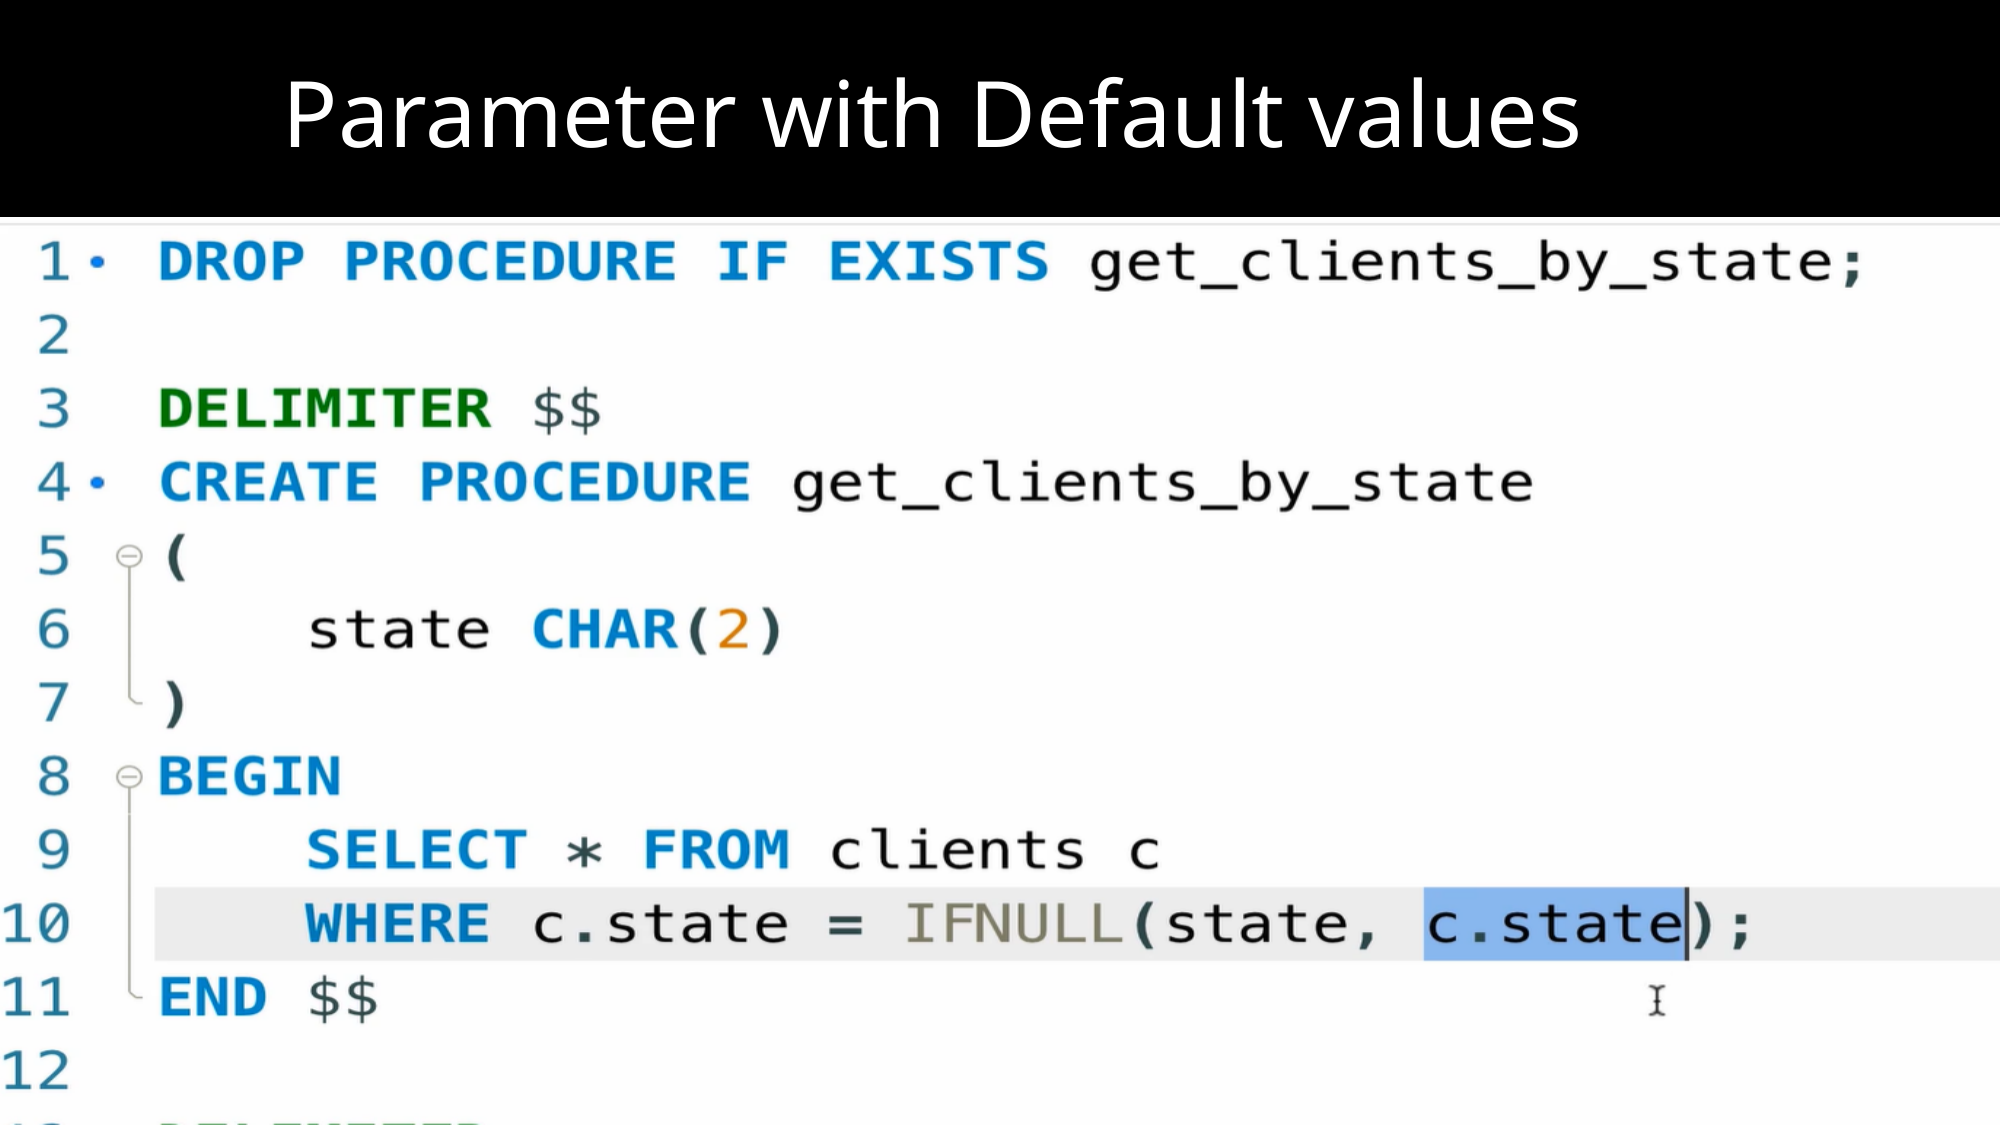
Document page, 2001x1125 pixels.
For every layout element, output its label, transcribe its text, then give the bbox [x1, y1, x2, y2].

picture [0, 217, 2000, 1125]
title Parameter with Default values [183, 61, 1684, 217]
